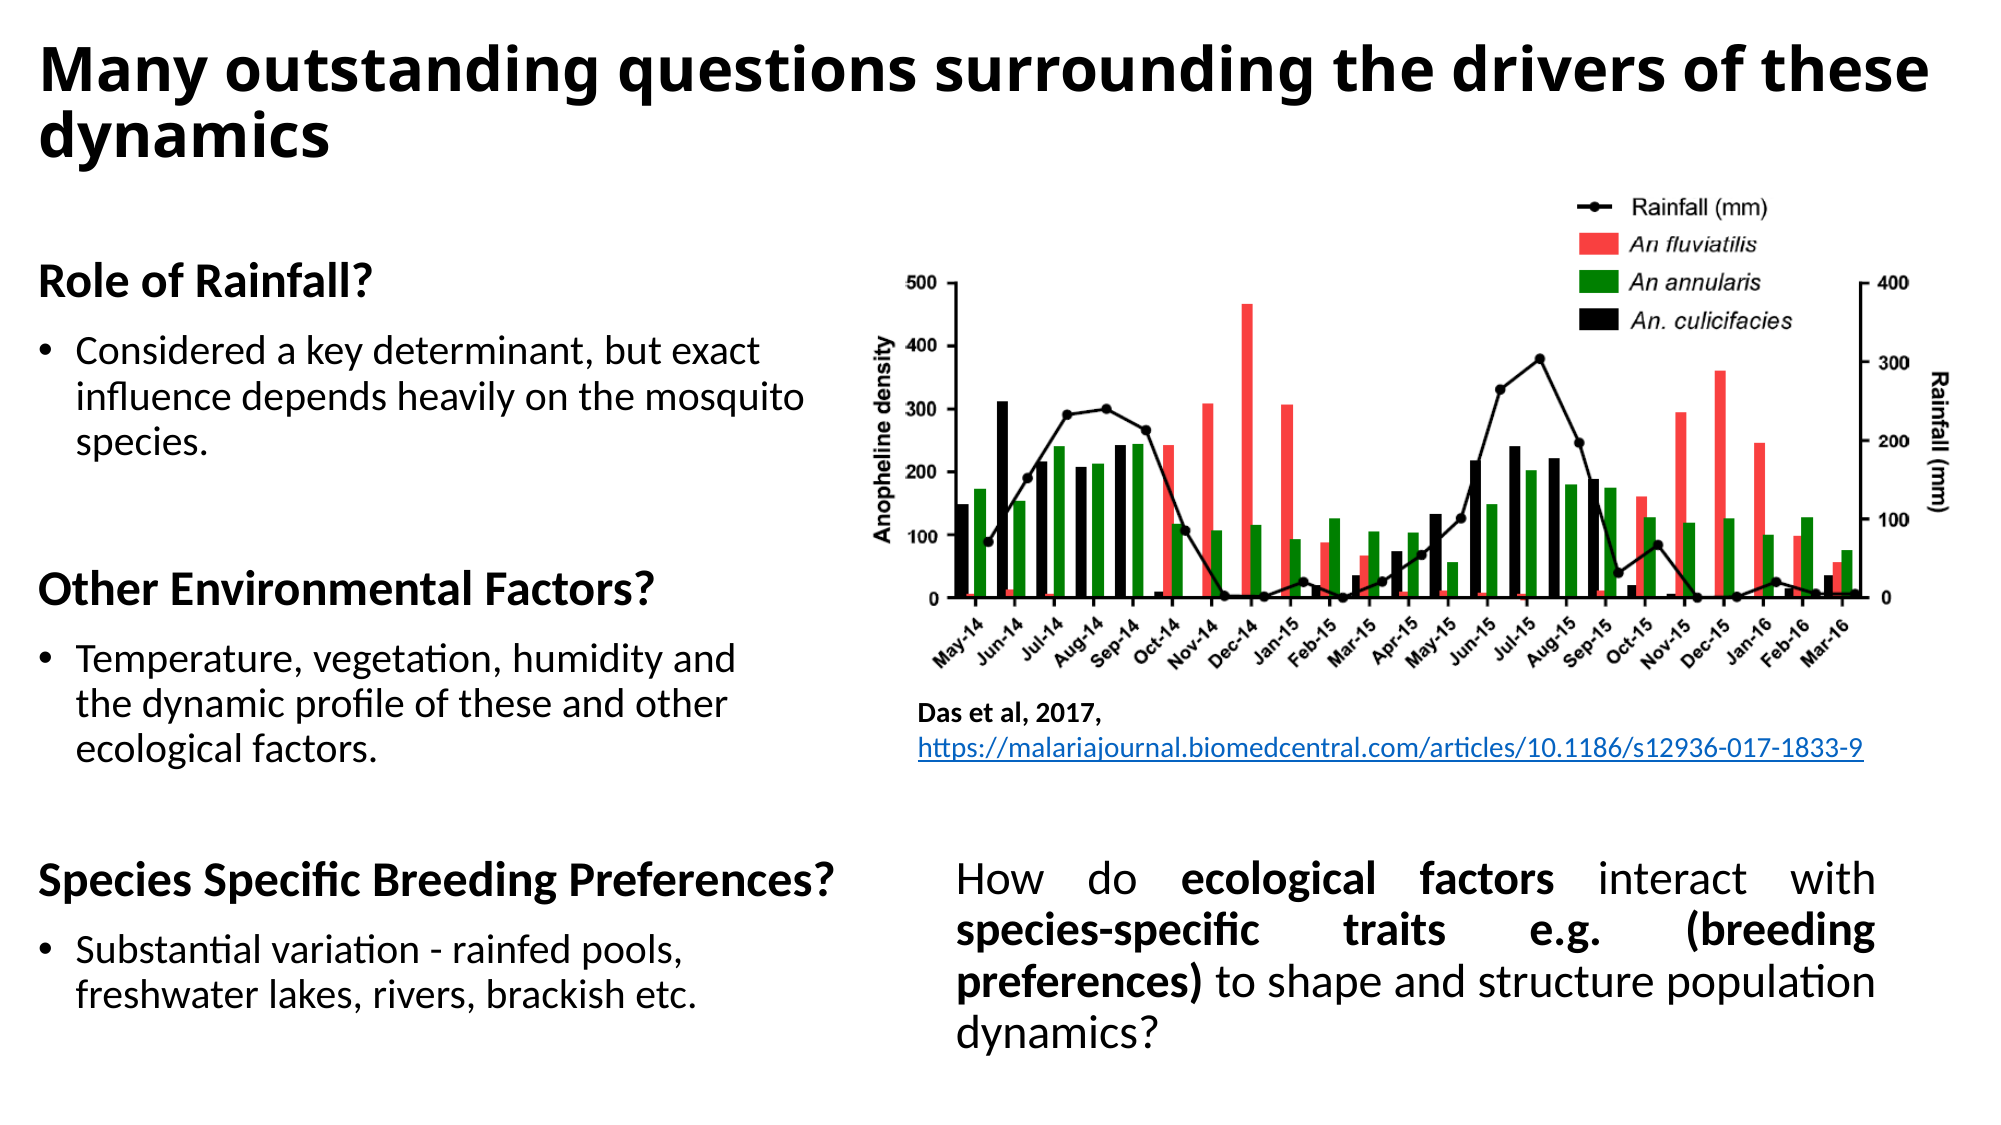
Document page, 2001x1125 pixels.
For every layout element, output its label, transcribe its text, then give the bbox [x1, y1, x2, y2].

picture [855, 188, 1977, 677]
text_box Species Specific Breeding Preferences? Substantial variation - rainfed pools, freshwater lakes, rivers, brackish etc. [23, 845, 886, 1114]
text_box Other Environmental Factors? Temperature, vegetation, humidity and the dynamic profile of these and other ecological factors. [23, 554, 798, 819]
text_box Das et al, 2017, https://malariajournal.biomedcentral.com/articles/10.1186/s12936-017-1833-9 [902, 686, 1933, 772]
list How do ecological factors interact with species-specific traits e.g. (breeding preferences) to shape and structure population dynamics? [940, 845, 1892, 1068]
title Many outstanding questions surrounding the drivers of these dynamics [23, 30, 1959, 179]
text_box Role of Rainfall? Considered a key determinant, but exact influence depends heavily on the mosquito species. [23, 246, 825, 487]
